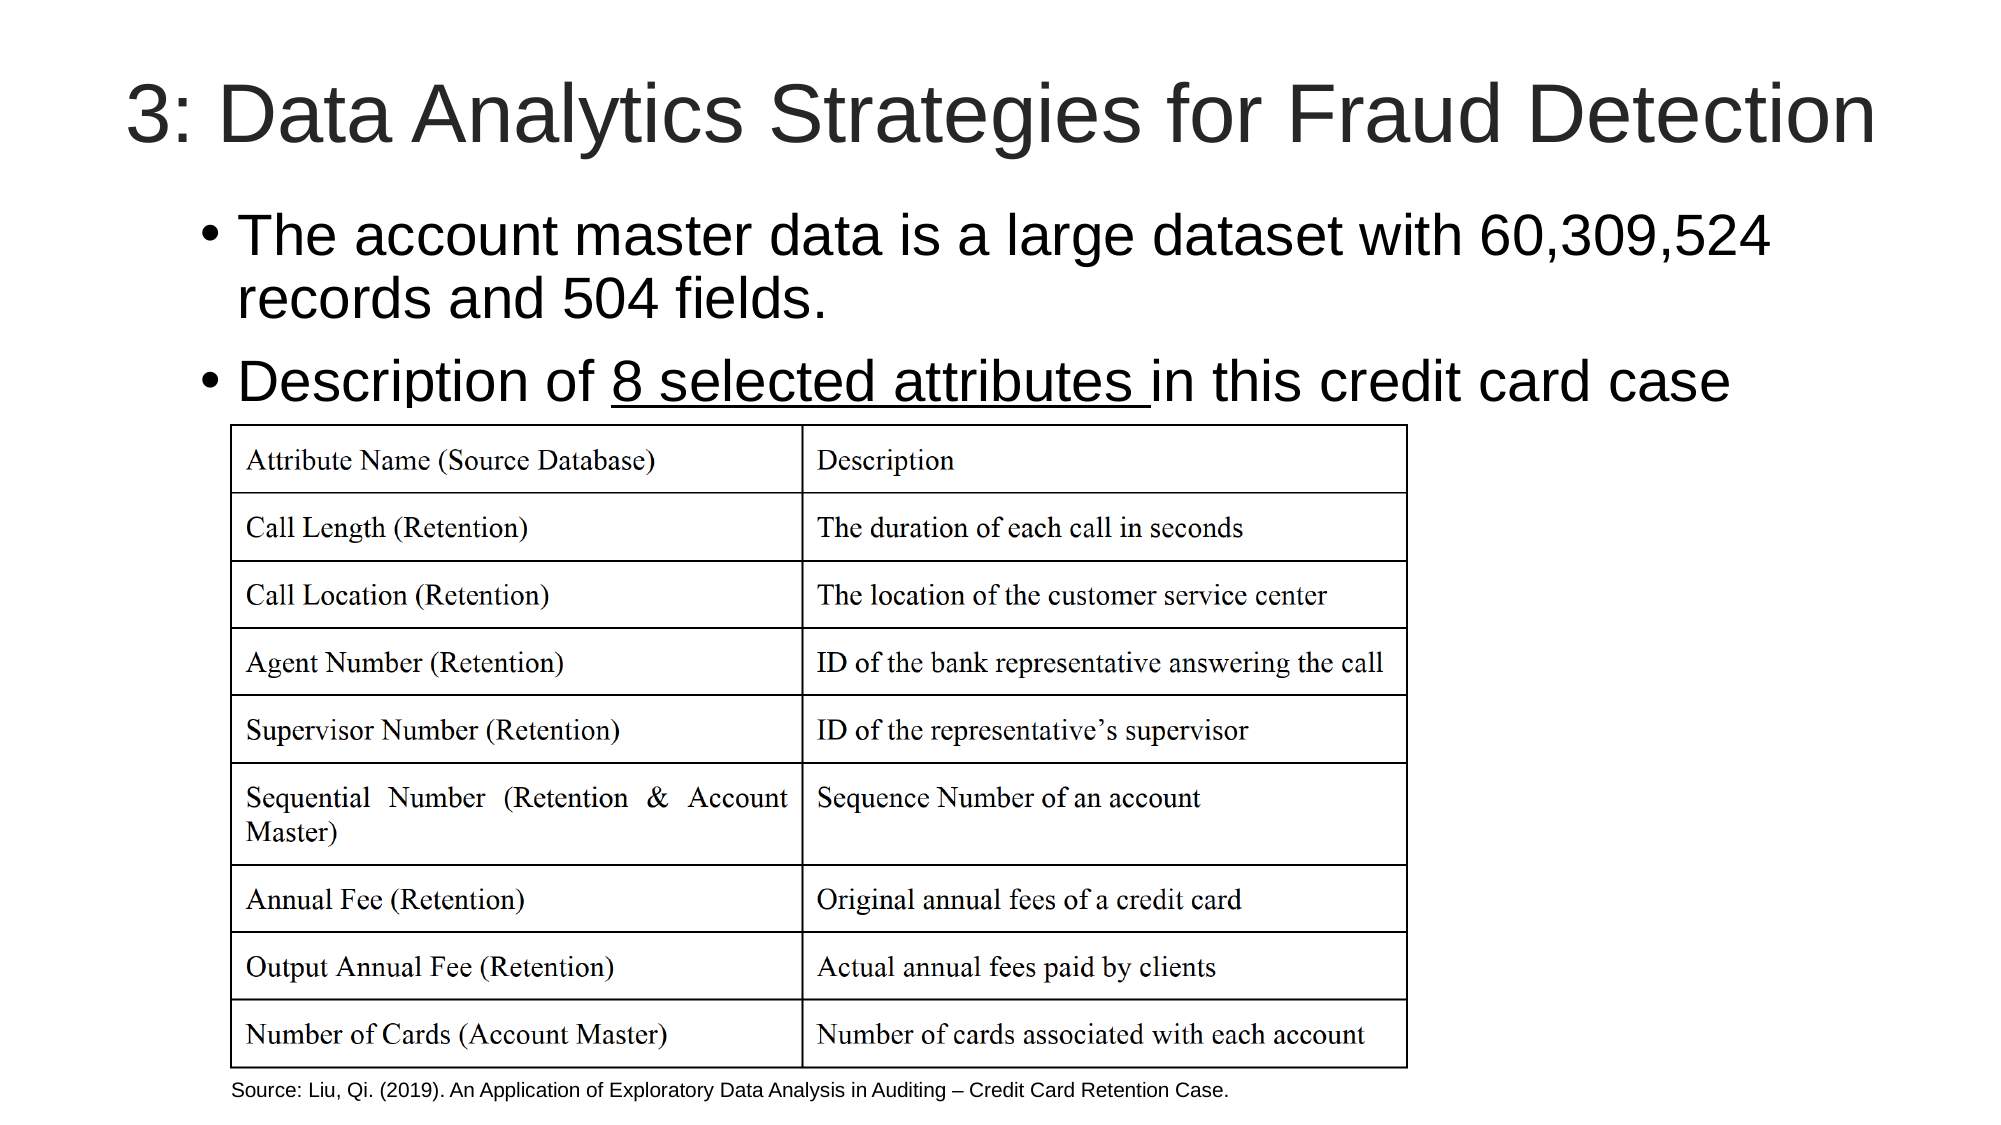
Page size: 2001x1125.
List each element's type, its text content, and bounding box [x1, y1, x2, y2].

picture [219, 408, 1421, 1080]
text_box Source: Liu, Qi. (2019). An Application of Exploratory Data Analysis in Auditing – Credit Card Retention Case. [216, 1069, 1698, 1109]
list The account master data is a large dataset with 60,309,524 records and 504 fields. Description of 8 selected attributes in this credit card case [185, 197, 1808, 1014]
list 3: Data Analytics Strategies for Fraud Detection [53, 55, 1952, 175]
